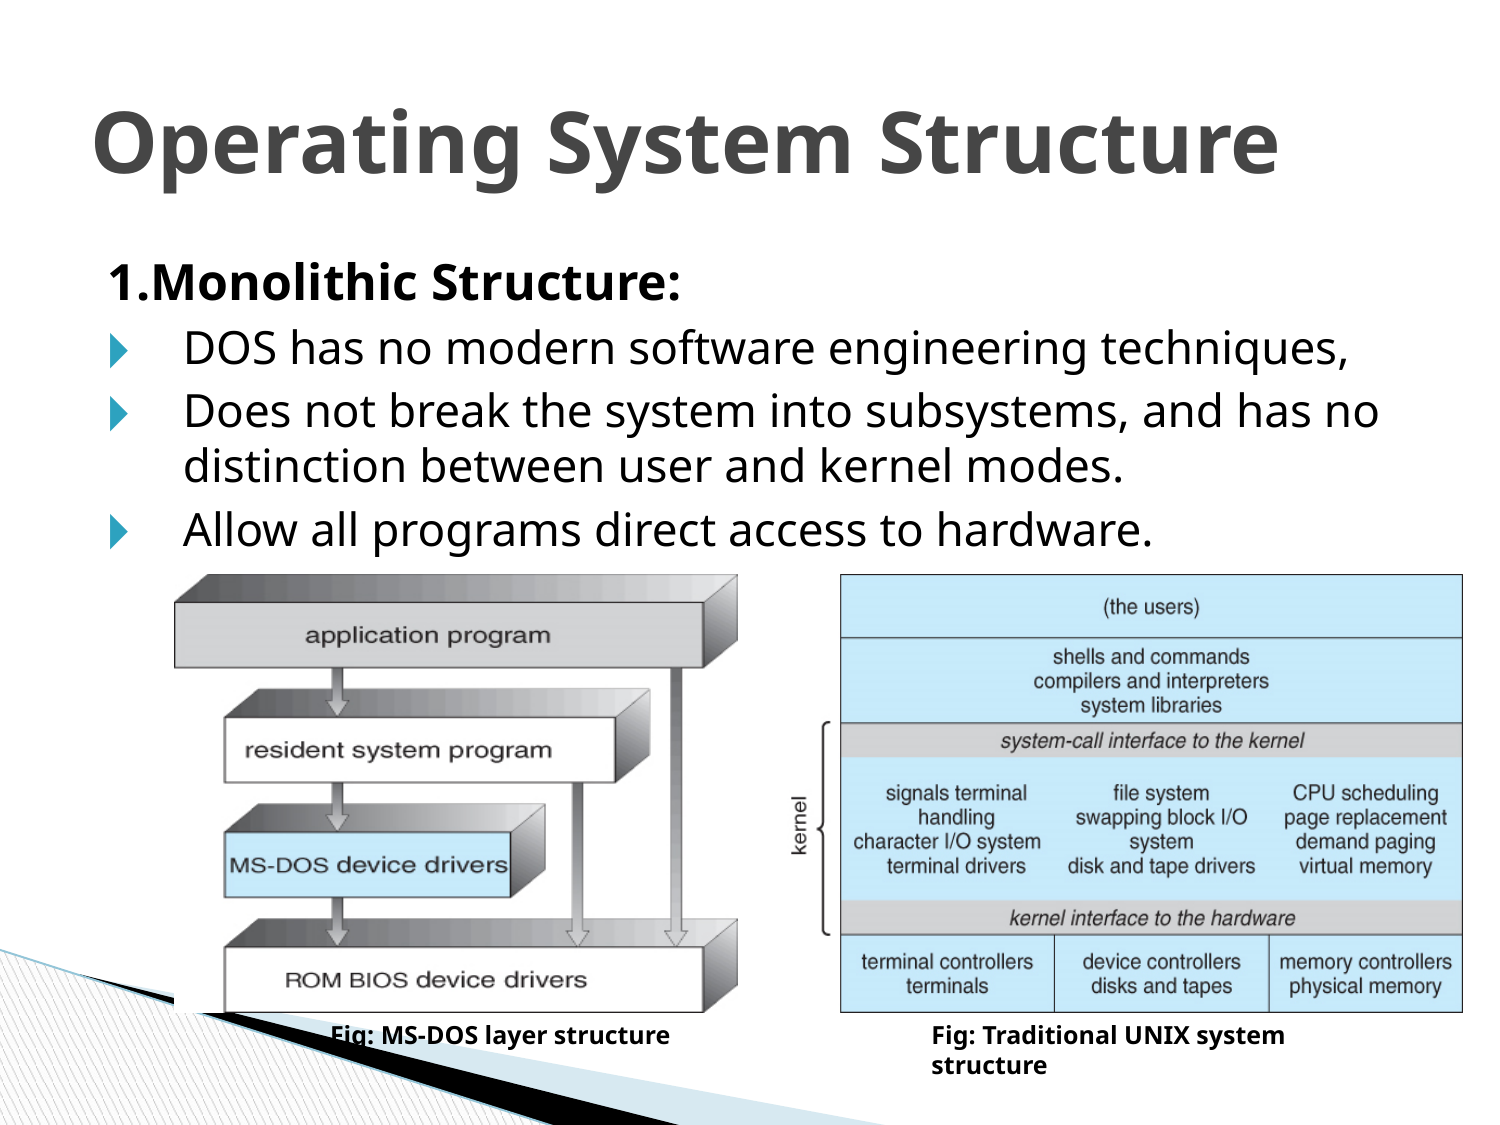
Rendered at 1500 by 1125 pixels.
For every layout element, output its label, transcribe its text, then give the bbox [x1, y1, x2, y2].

list 1.Monolithic Structure: DOS has no modern software engineering techniques, Does not break the system into subsystems, and has no distinction between user and kernel modes. Allow all programs direct access to hardware. [75, 243, 1425, 986]
picture [787, 574, 1463, 1013]
title Operating System Structure [75, 45, 1425, 233]
text_box Fig: MS-DOS layer structure [249, 1021, 707, 1058]
picture [174, 574, 738, 1013]
text_box Fig: Traditional UNIX system structure [916, 1021, 1413, 1088]
